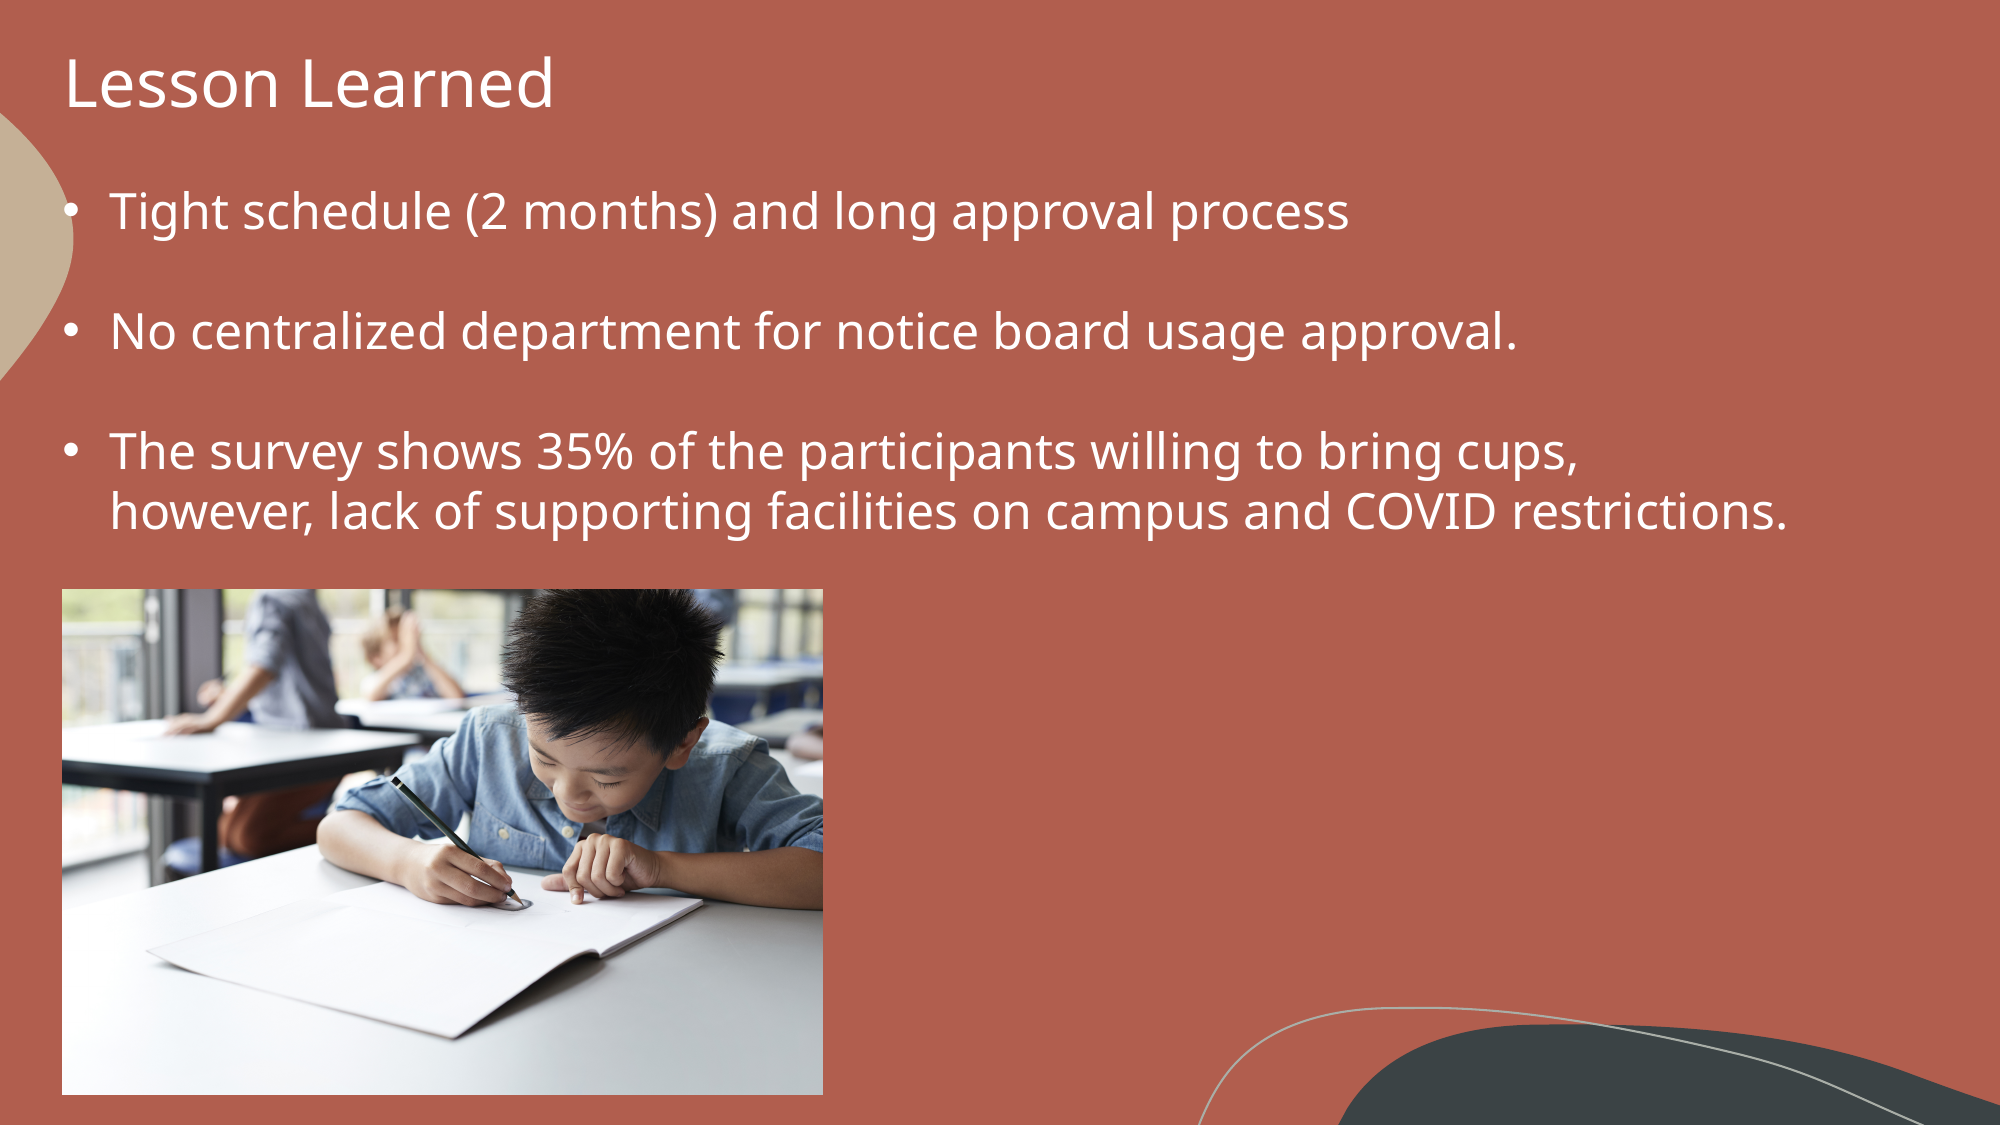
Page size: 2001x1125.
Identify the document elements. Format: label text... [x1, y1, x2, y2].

picture [62, 589, 823, 1095]
title Lesson Learned [48, 39, 896, 133]
text_box Tight schedule (2 months) and long approval process No centralized department for notice board usage approval. The survey shows 35% of the participants willing to bring cups, however, lack of supporting facilities on campus and COVID restrictions. [47, 171, 1883, 547]
